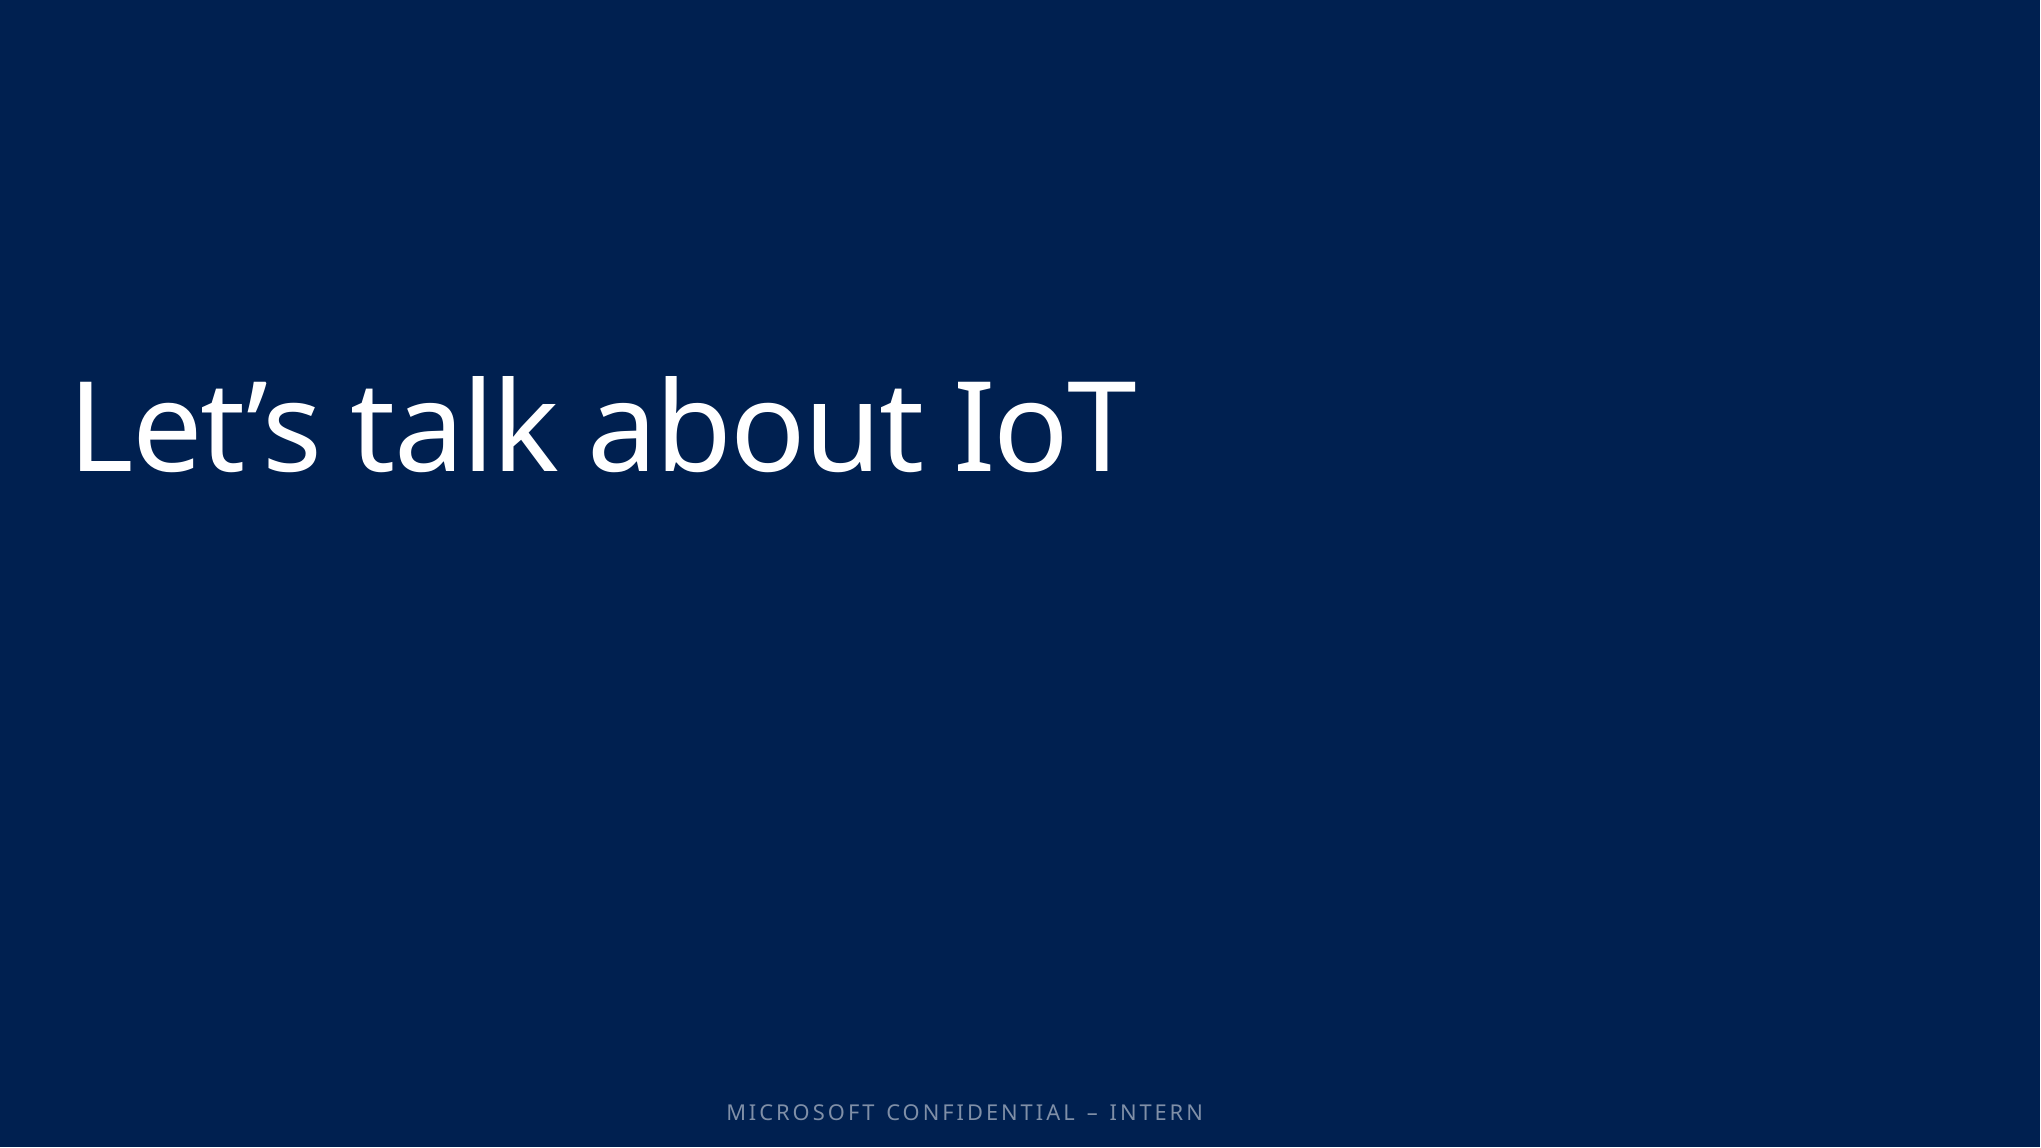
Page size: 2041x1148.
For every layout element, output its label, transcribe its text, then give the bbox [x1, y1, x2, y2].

title Let’s talk about IoT [45, 348, 1996, 516]
